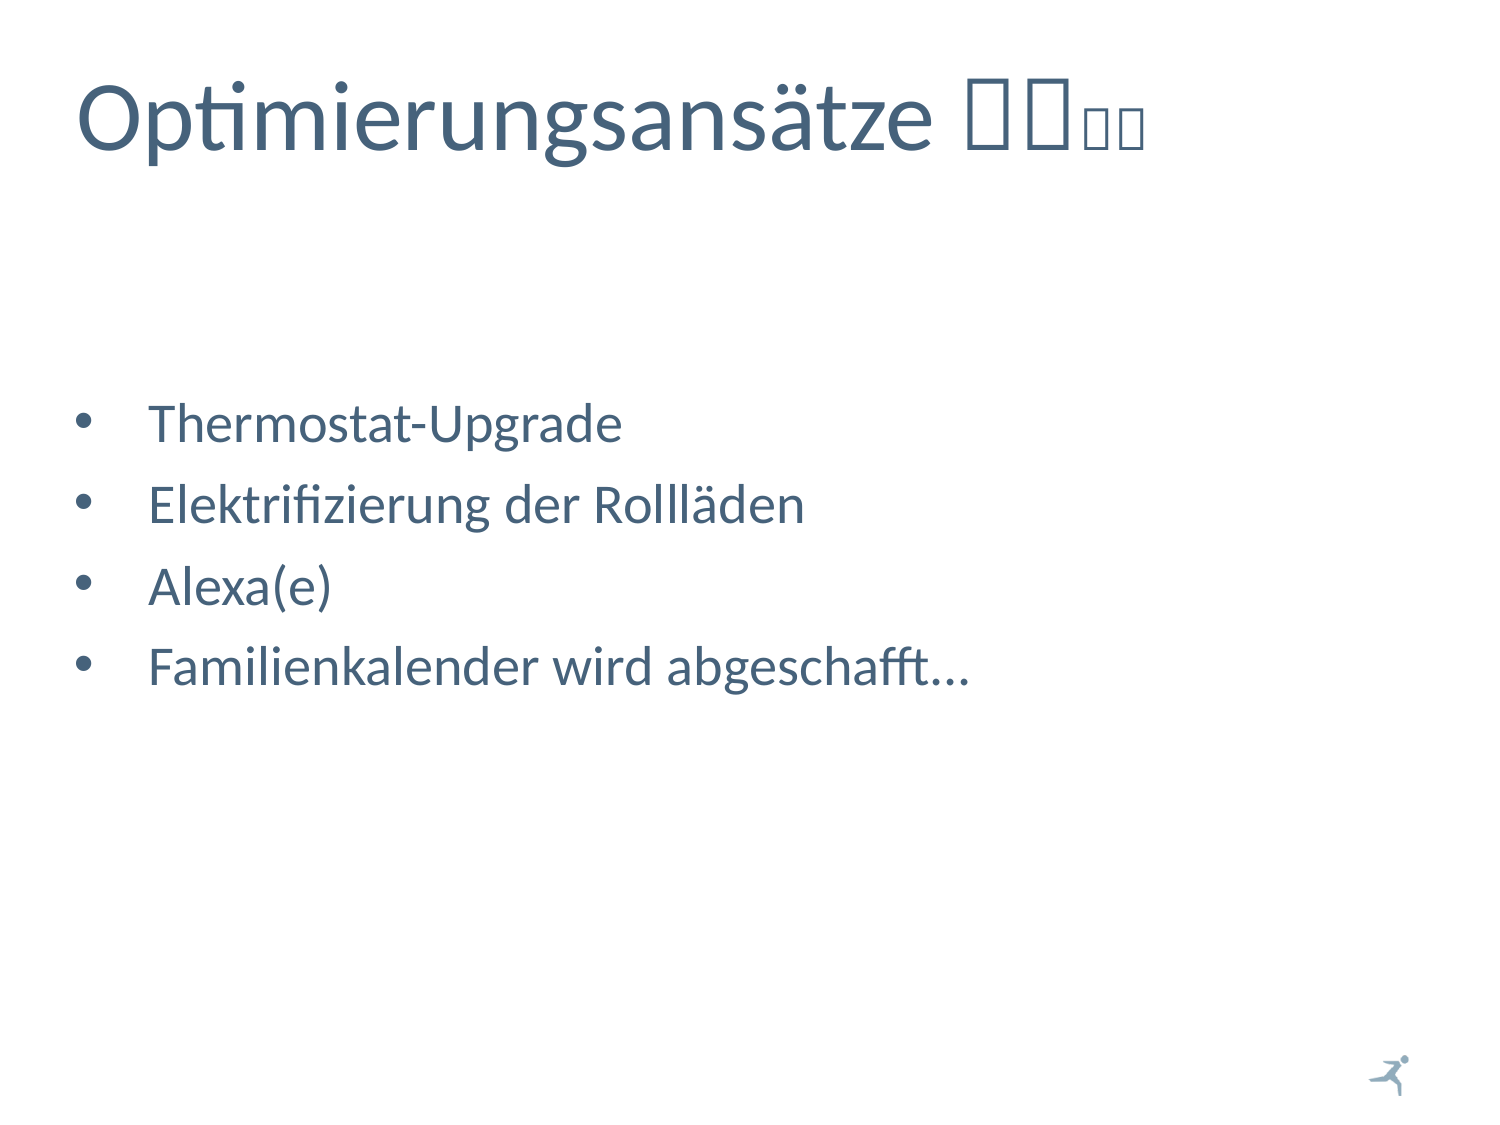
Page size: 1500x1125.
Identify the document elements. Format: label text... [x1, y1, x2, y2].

text_box Thermostat-Upgrade Elektrifizierung der Rollläden Alexa(e) Familienkalender wird abgeschafft... [73, 243, 1415, 698]
picture [1359, 1046, 1418, 1105]
title Optimierungsansätze  [76, 76, 1418, 266]
